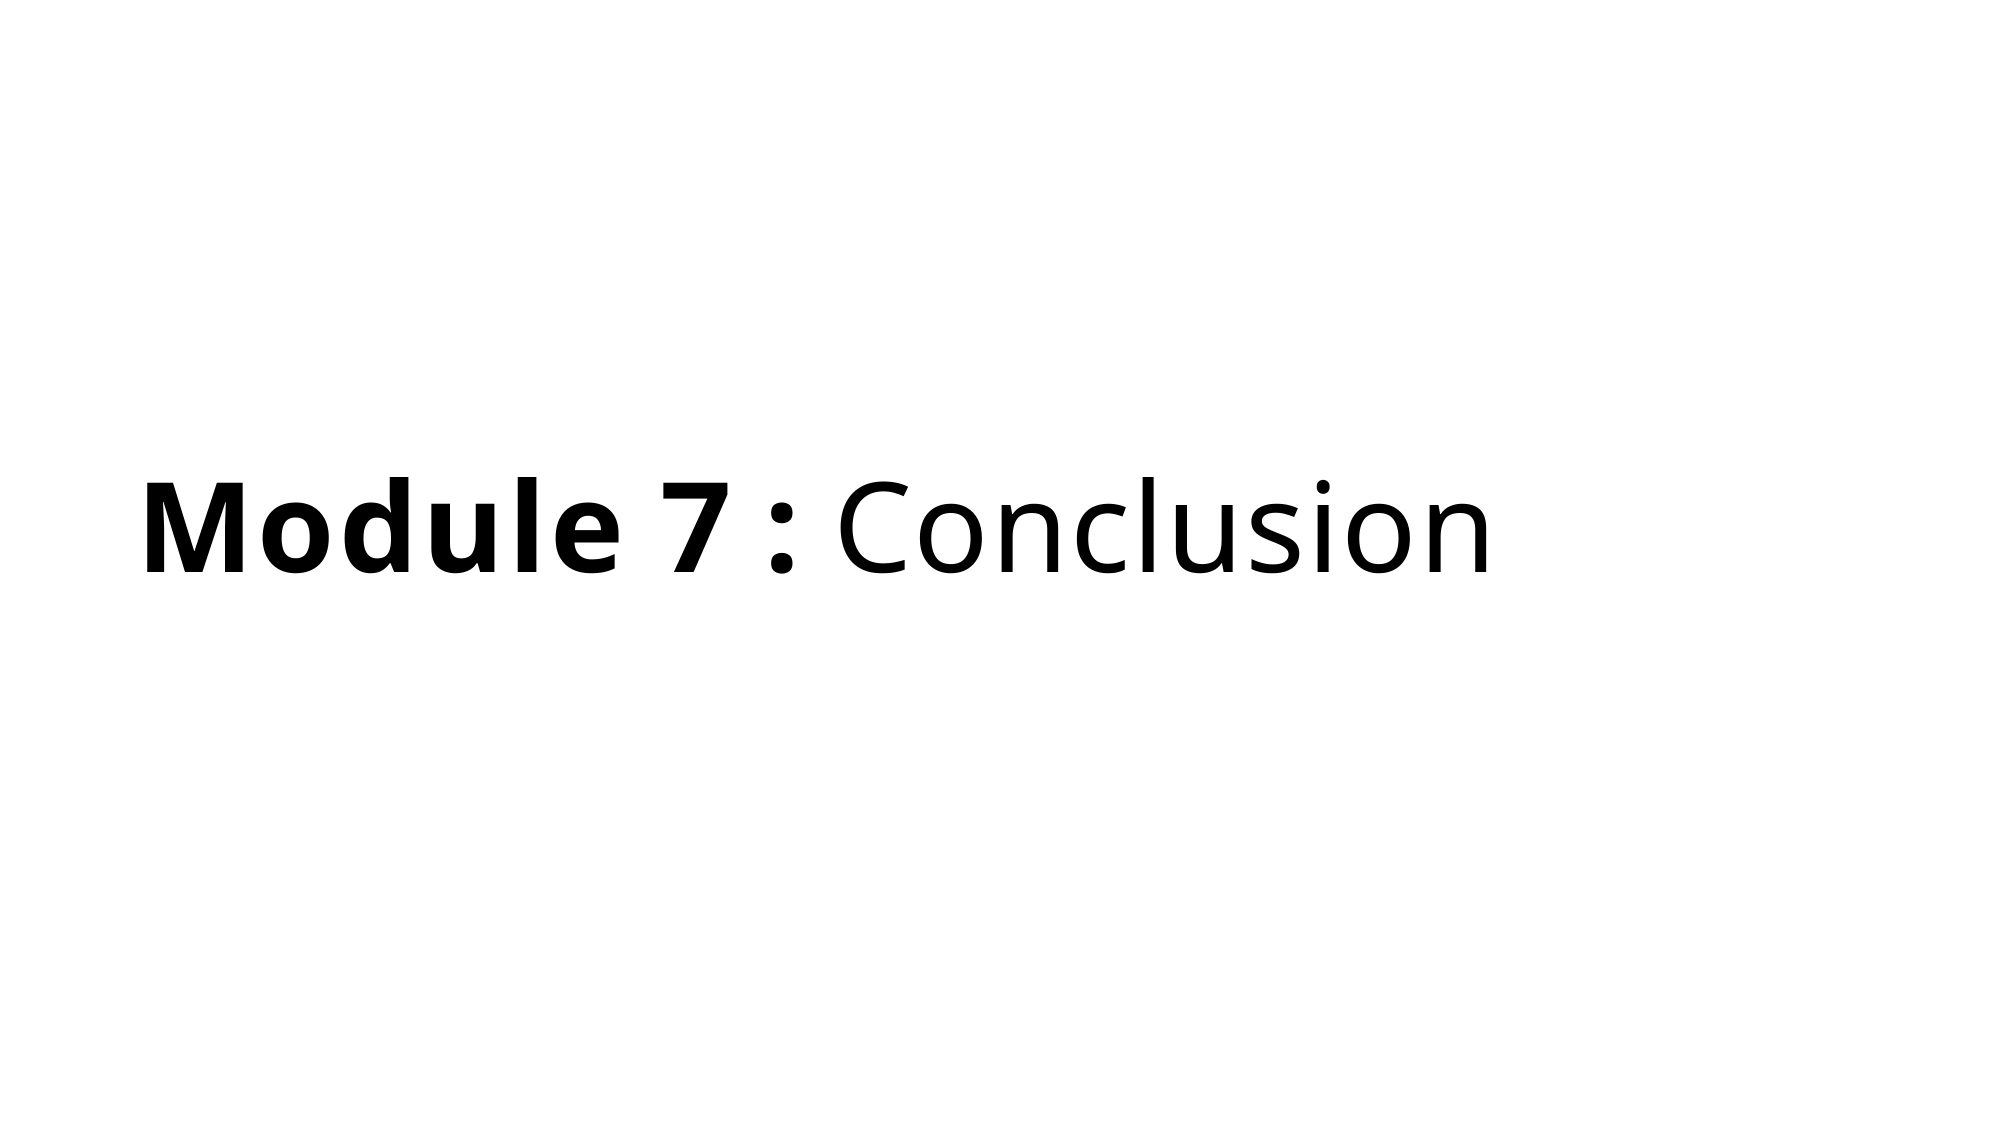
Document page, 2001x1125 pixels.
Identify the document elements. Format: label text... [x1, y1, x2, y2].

title Module 7 : Conclusion [134, 452, 1575, 643]
